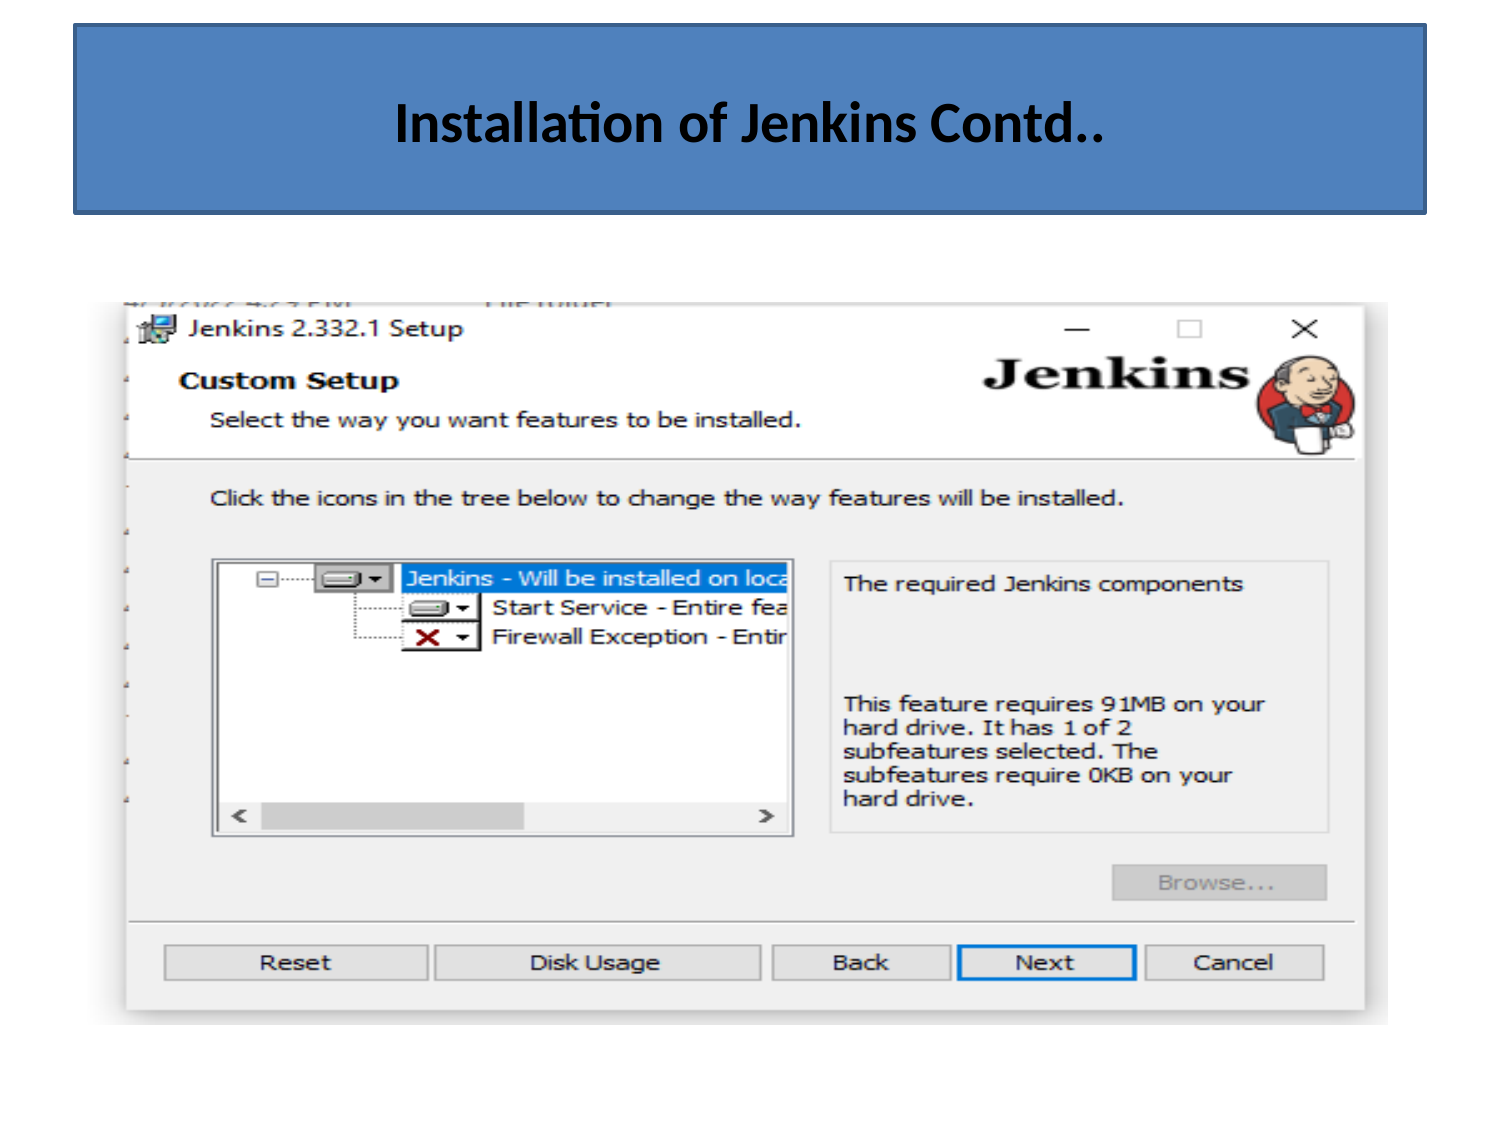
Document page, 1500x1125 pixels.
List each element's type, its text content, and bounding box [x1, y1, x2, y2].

title Installation of Jenkins Contd.. [73, 23, 1427, 215]
picture [87, 301, 1388, 1026]
